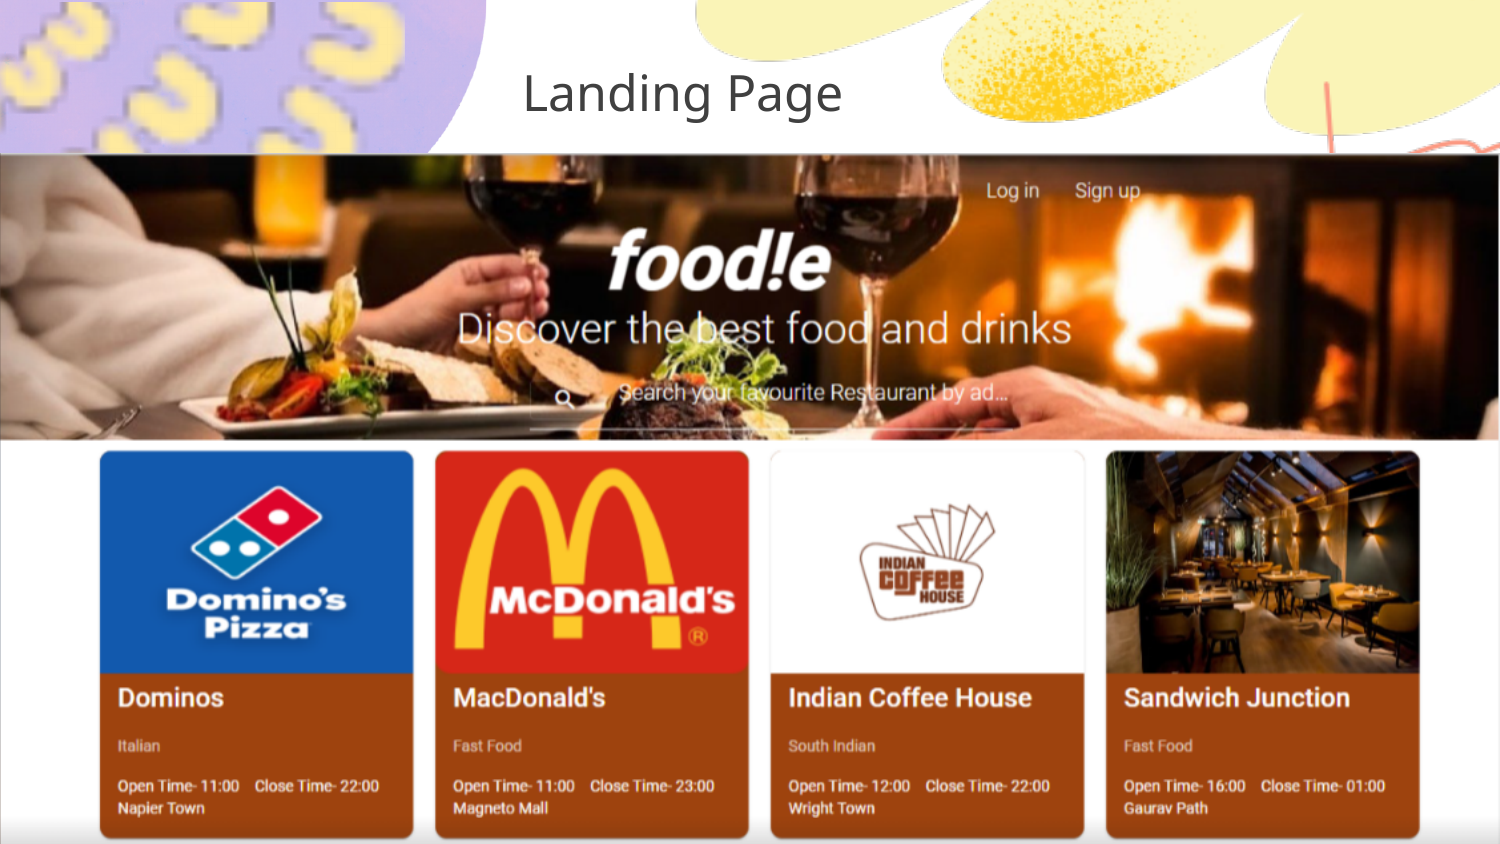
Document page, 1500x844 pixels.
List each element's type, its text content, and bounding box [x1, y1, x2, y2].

text_box Landing Page [518, 53, 670, 129]
picture [0, 0, 1500, 844]
